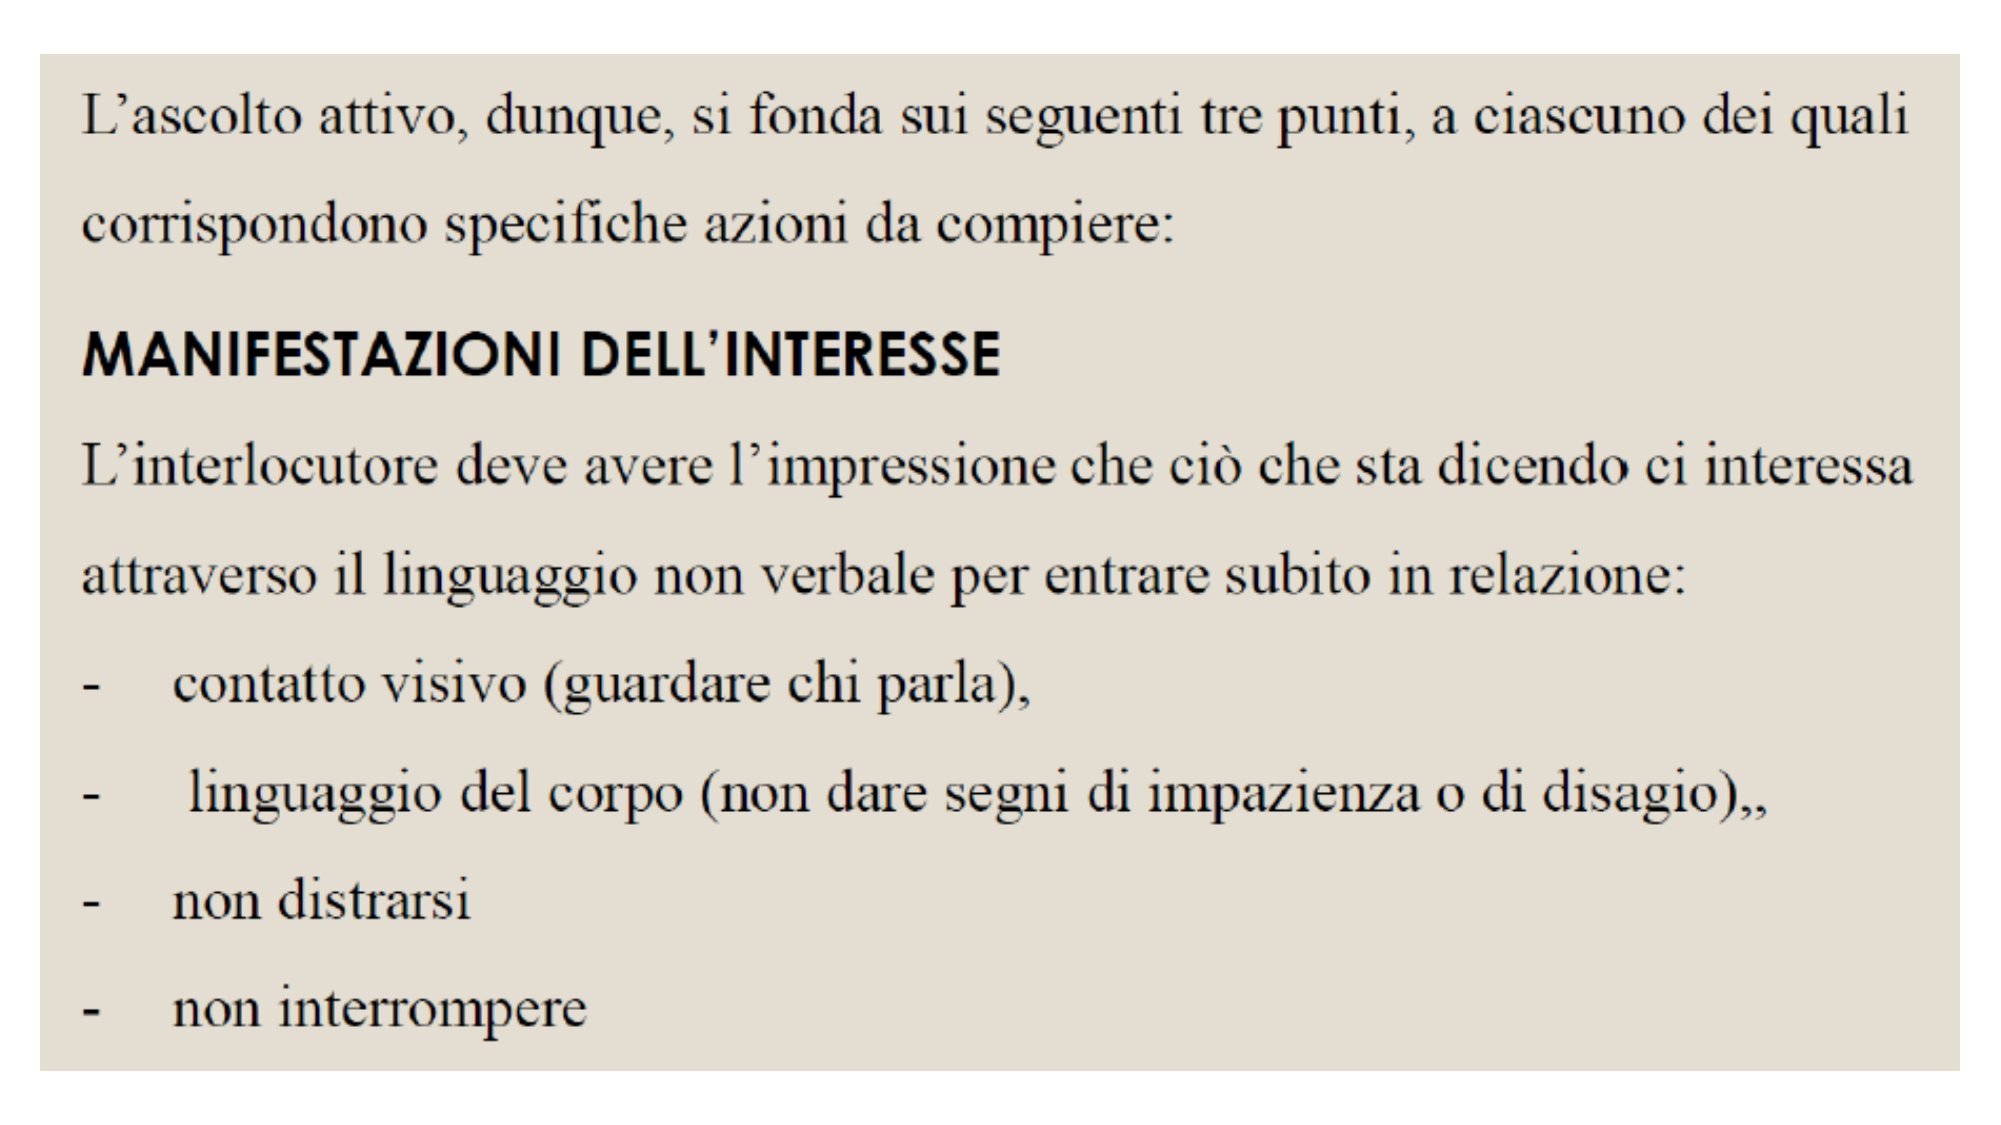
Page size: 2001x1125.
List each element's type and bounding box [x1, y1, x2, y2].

picture [40, 54, 1960, 1071]
